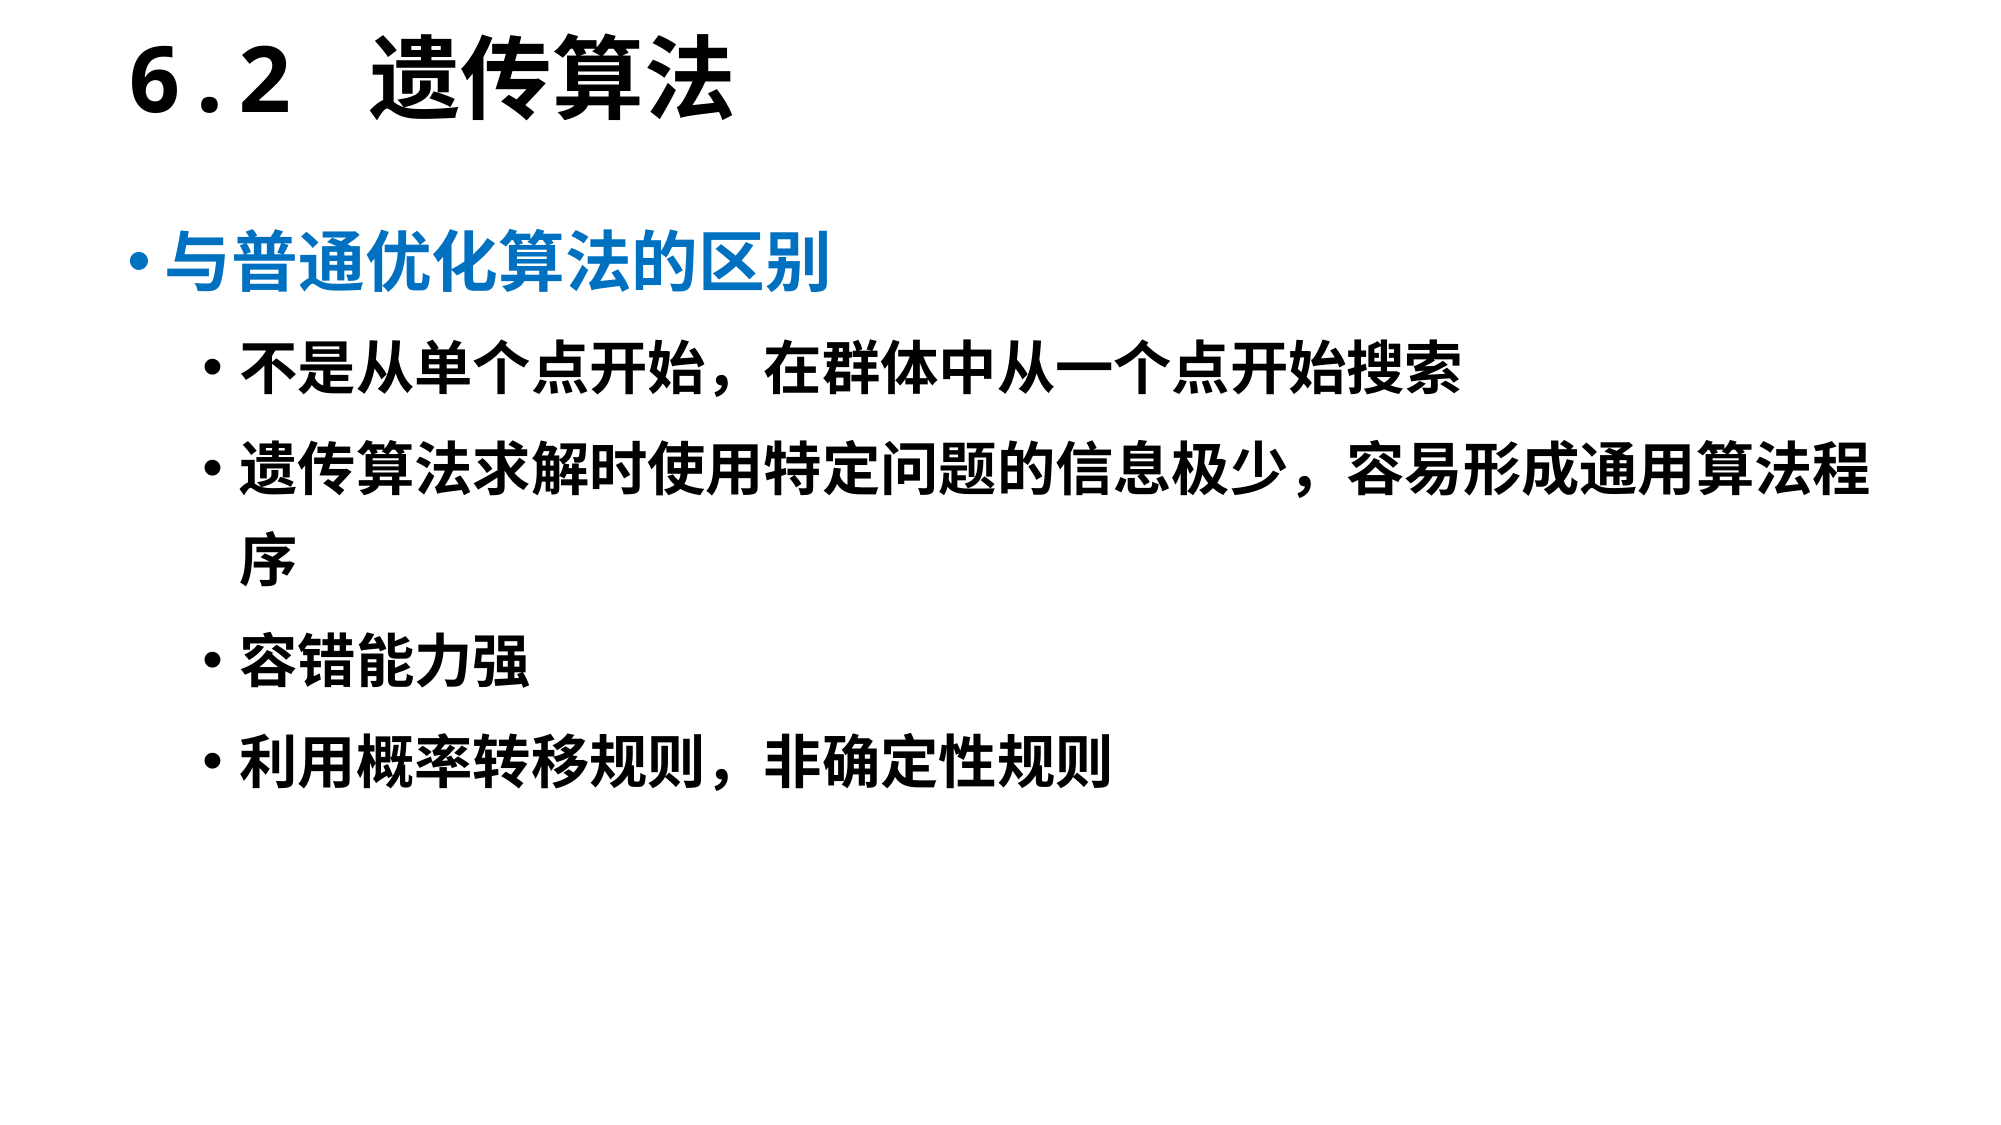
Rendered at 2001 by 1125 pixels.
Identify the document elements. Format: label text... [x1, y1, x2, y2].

text_box 6.2 遗传算法 [112, 26, 1388, 188]
text_box 与普通优化算法的区别 不是从单个点开始，在群体中从一个点开始搜索 遗传算法求解时使用特定问题的信息极少，容易形成通用算法程序 容错能力强 利用概率转移规则，非确定性规则 [112, 188, 1910, 1099]
